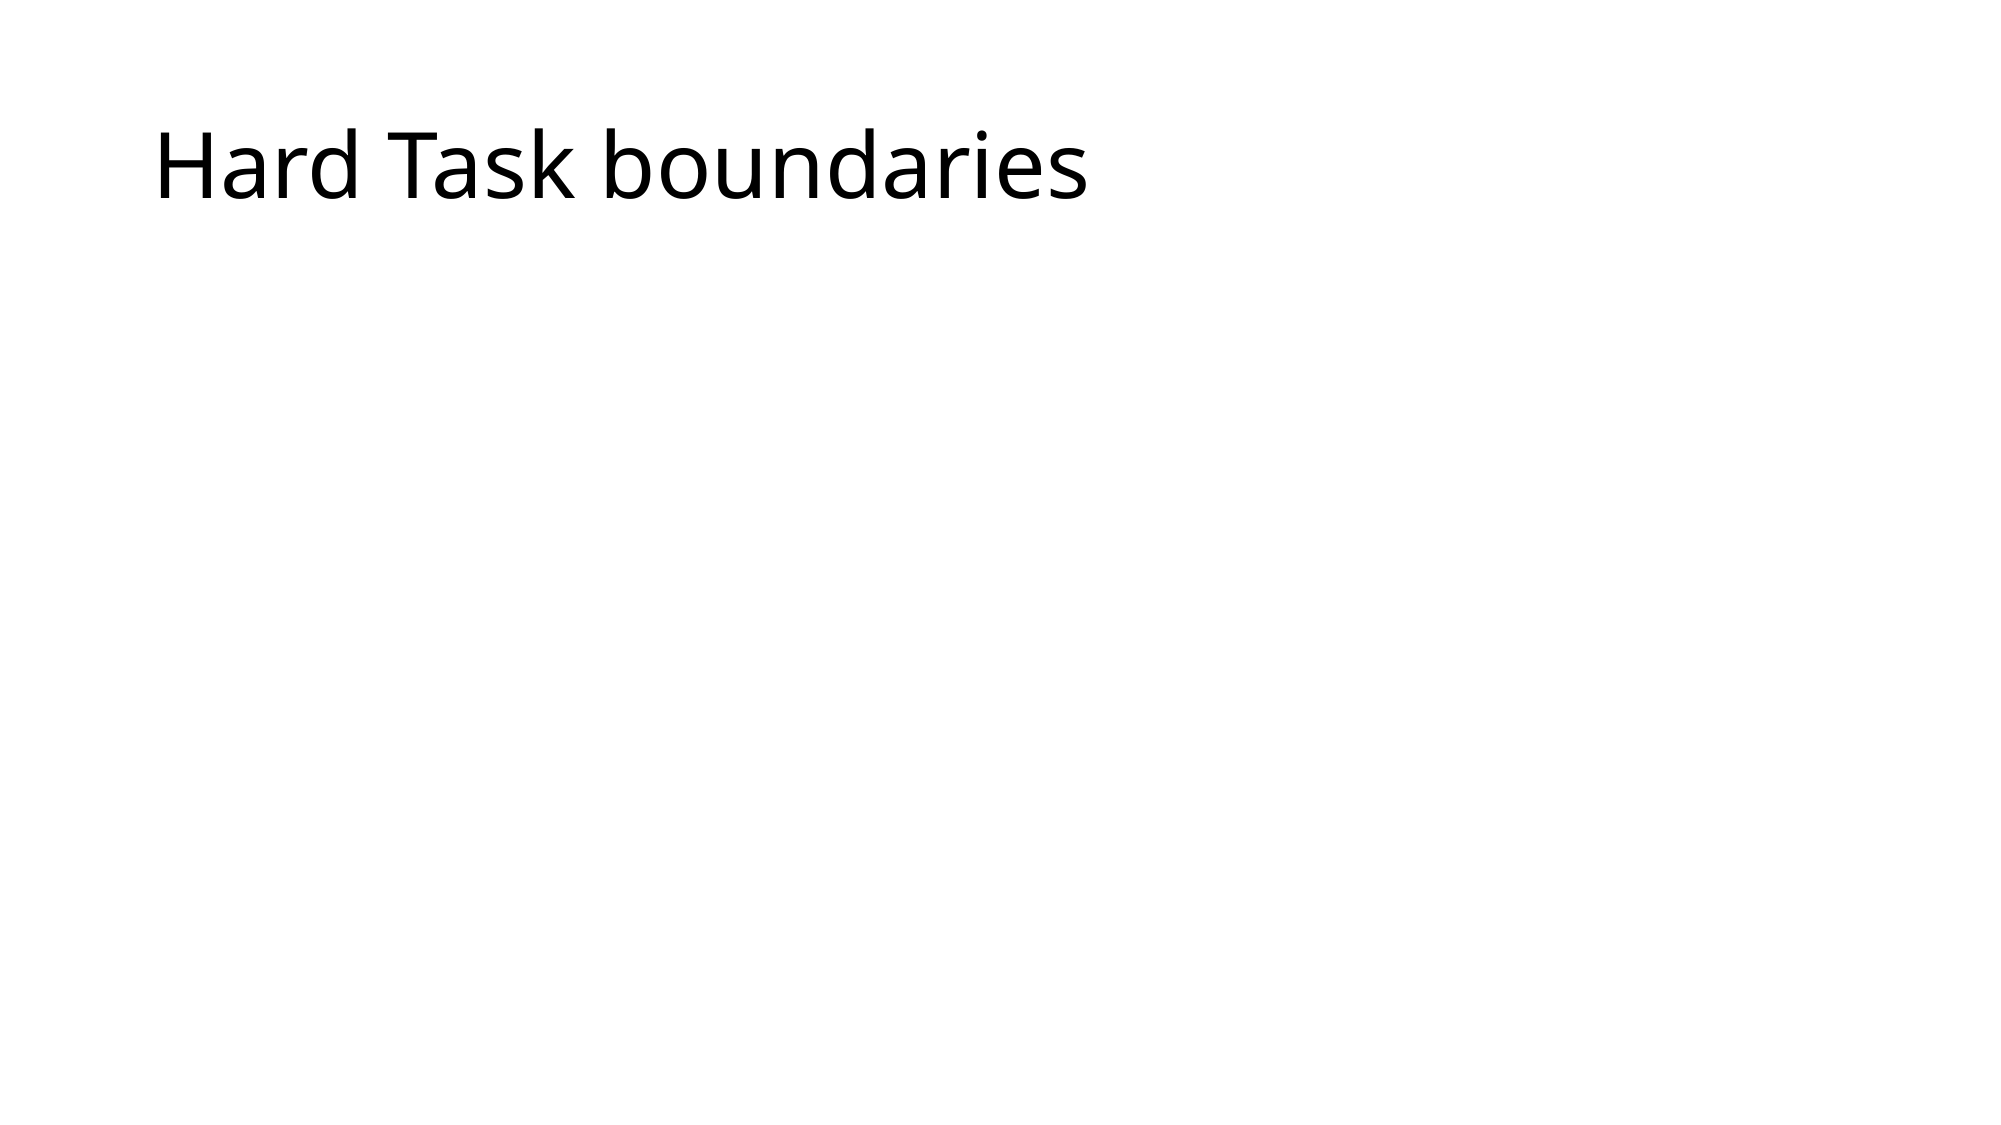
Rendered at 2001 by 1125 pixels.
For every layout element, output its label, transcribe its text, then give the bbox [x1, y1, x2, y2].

title Hard Task boundaries [137, 59, 1863, 278]
